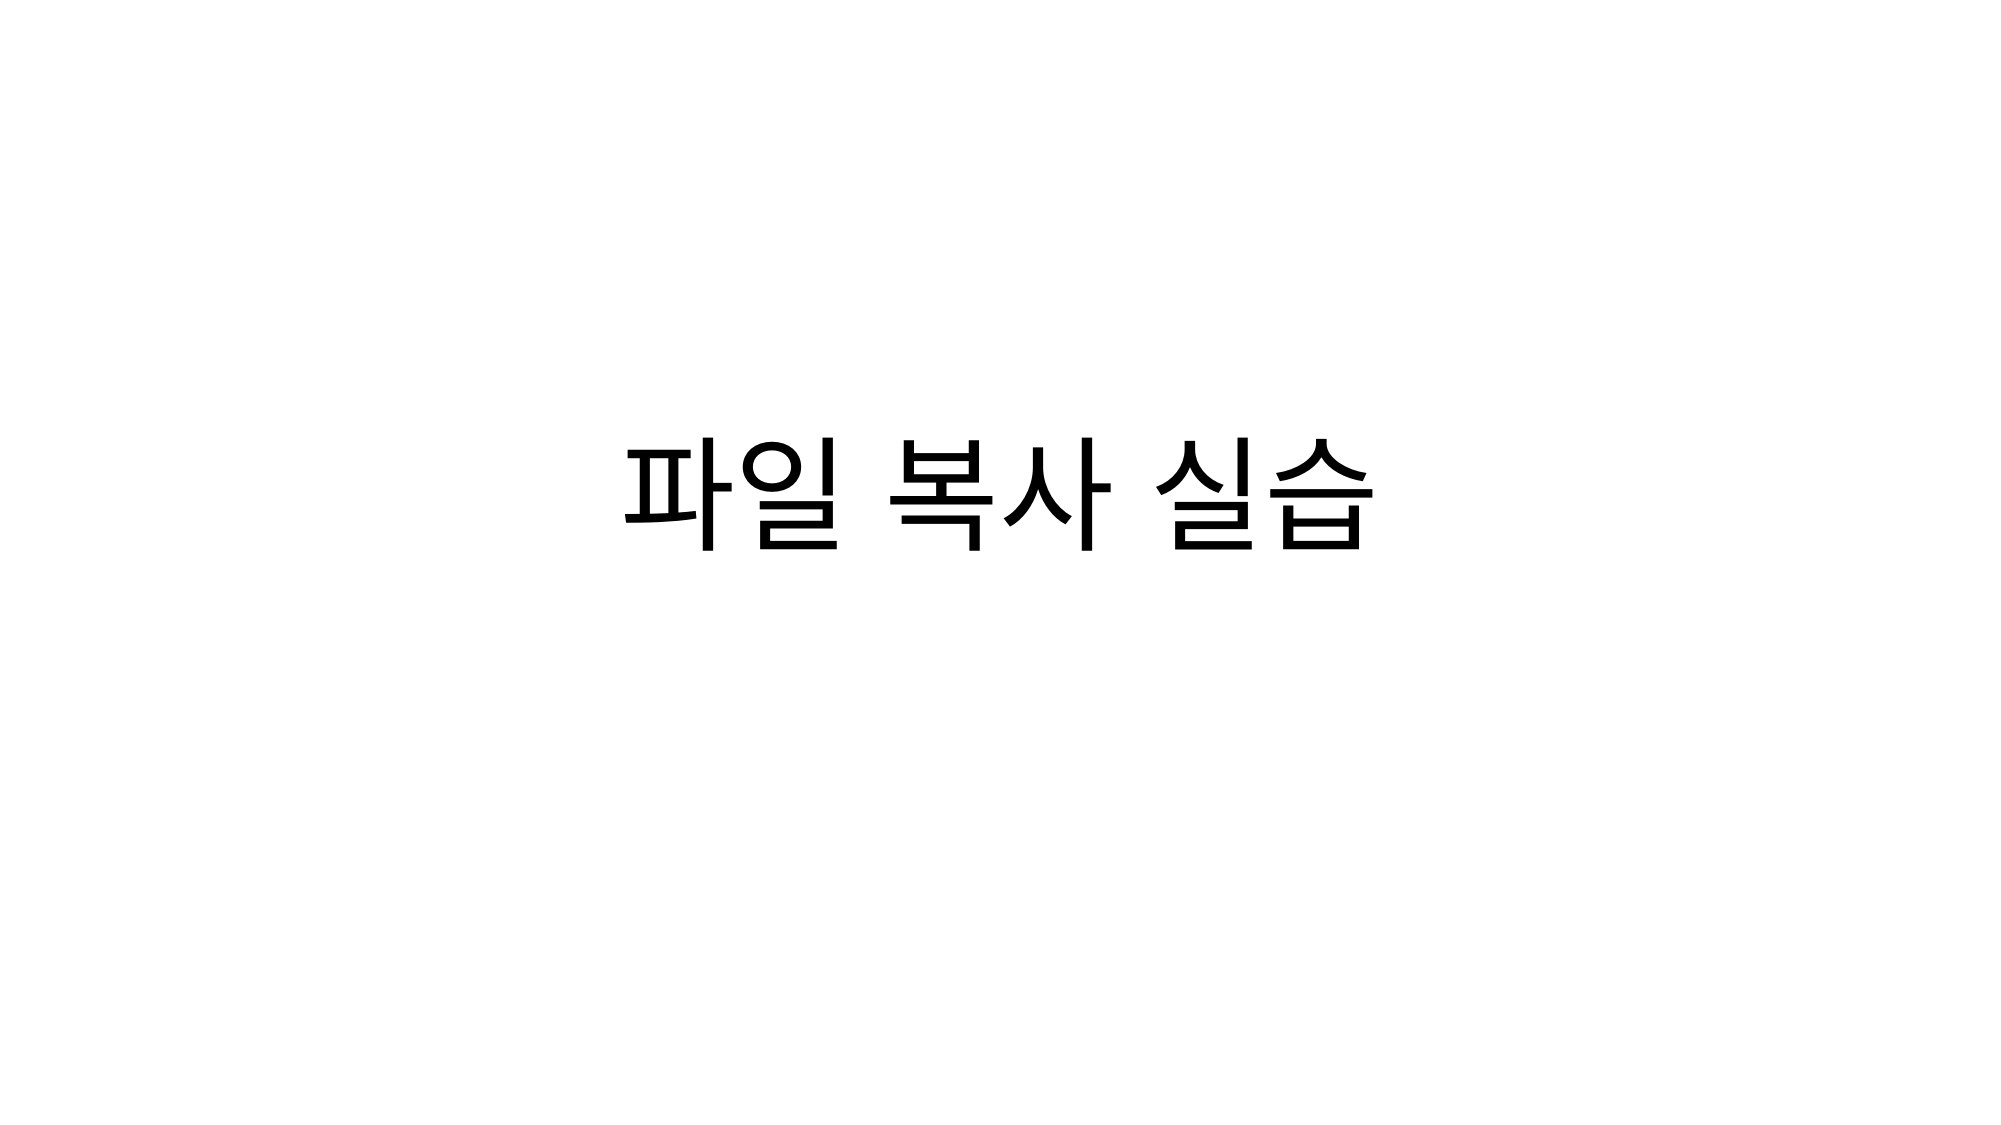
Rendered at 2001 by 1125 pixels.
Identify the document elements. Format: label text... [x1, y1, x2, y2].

title 파일 복사 실습 [249, 184, 1750, 576]
